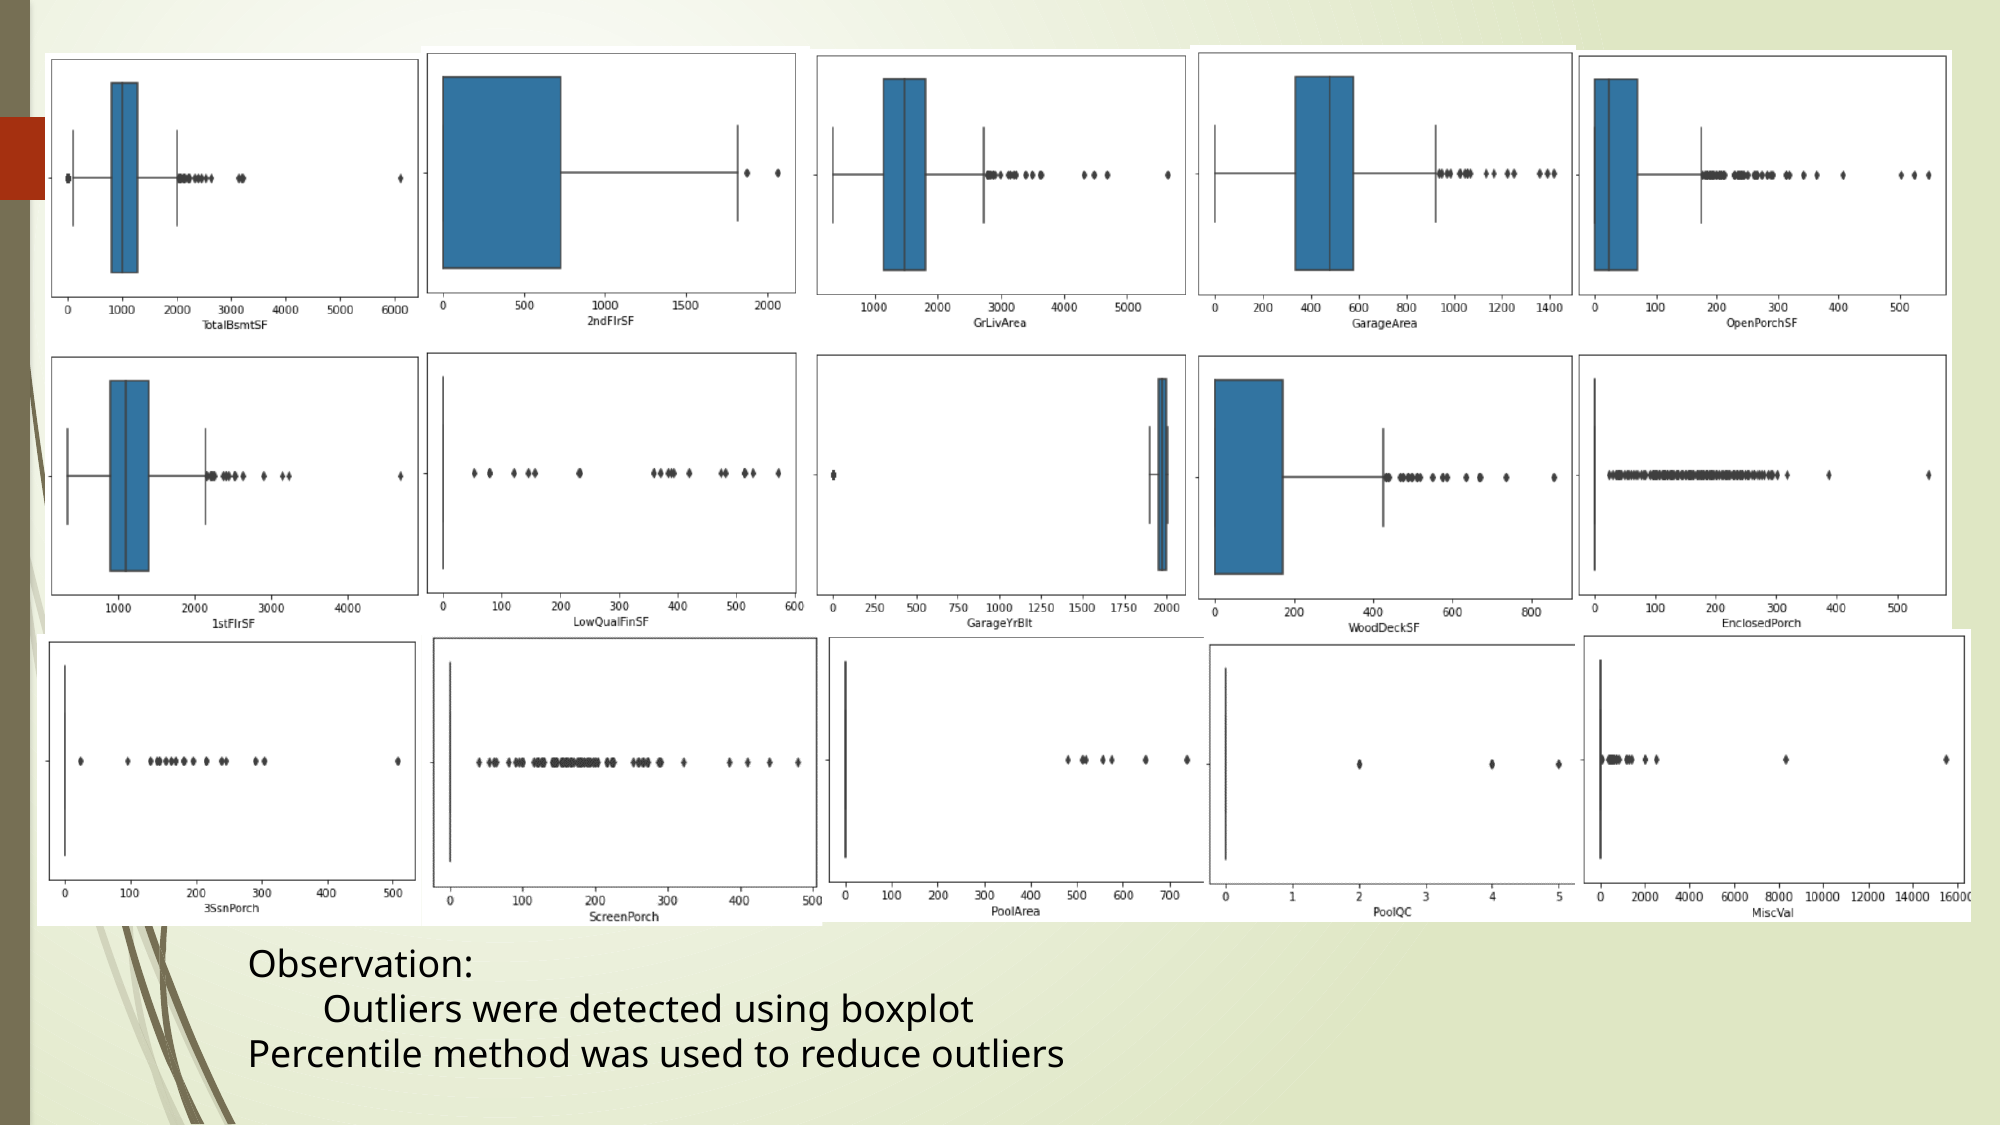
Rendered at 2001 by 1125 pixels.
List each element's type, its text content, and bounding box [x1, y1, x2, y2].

text_box Observation: Outliers were detected using boxplot Percentile method was used to reduce outliers [232, 933, 1770, 1125]
picture [36, 45, 1971, 927]
